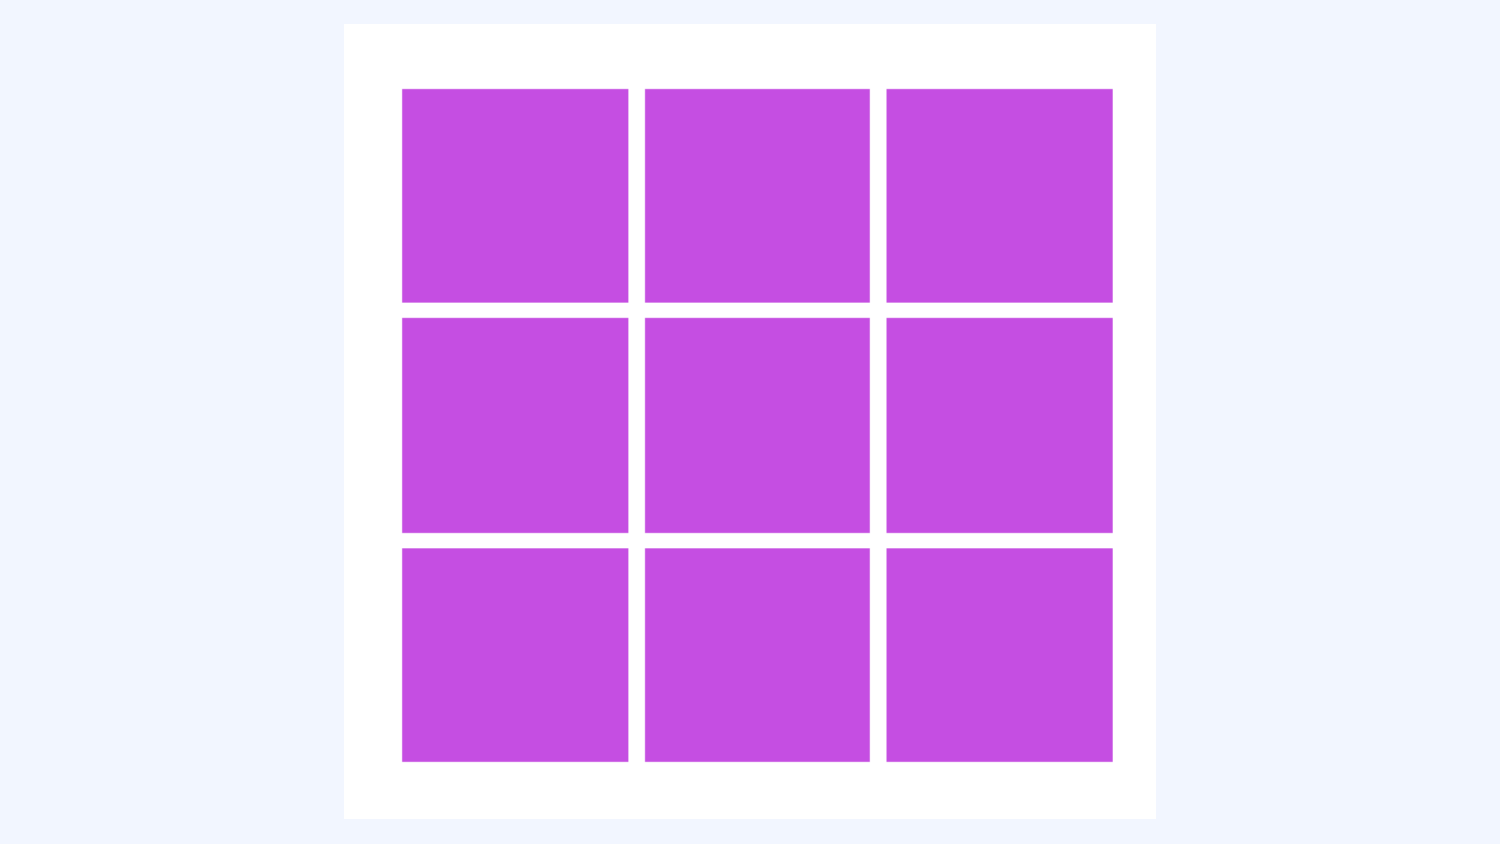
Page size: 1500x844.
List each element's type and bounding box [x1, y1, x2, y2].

picture [344, 24, 1156, 819]
